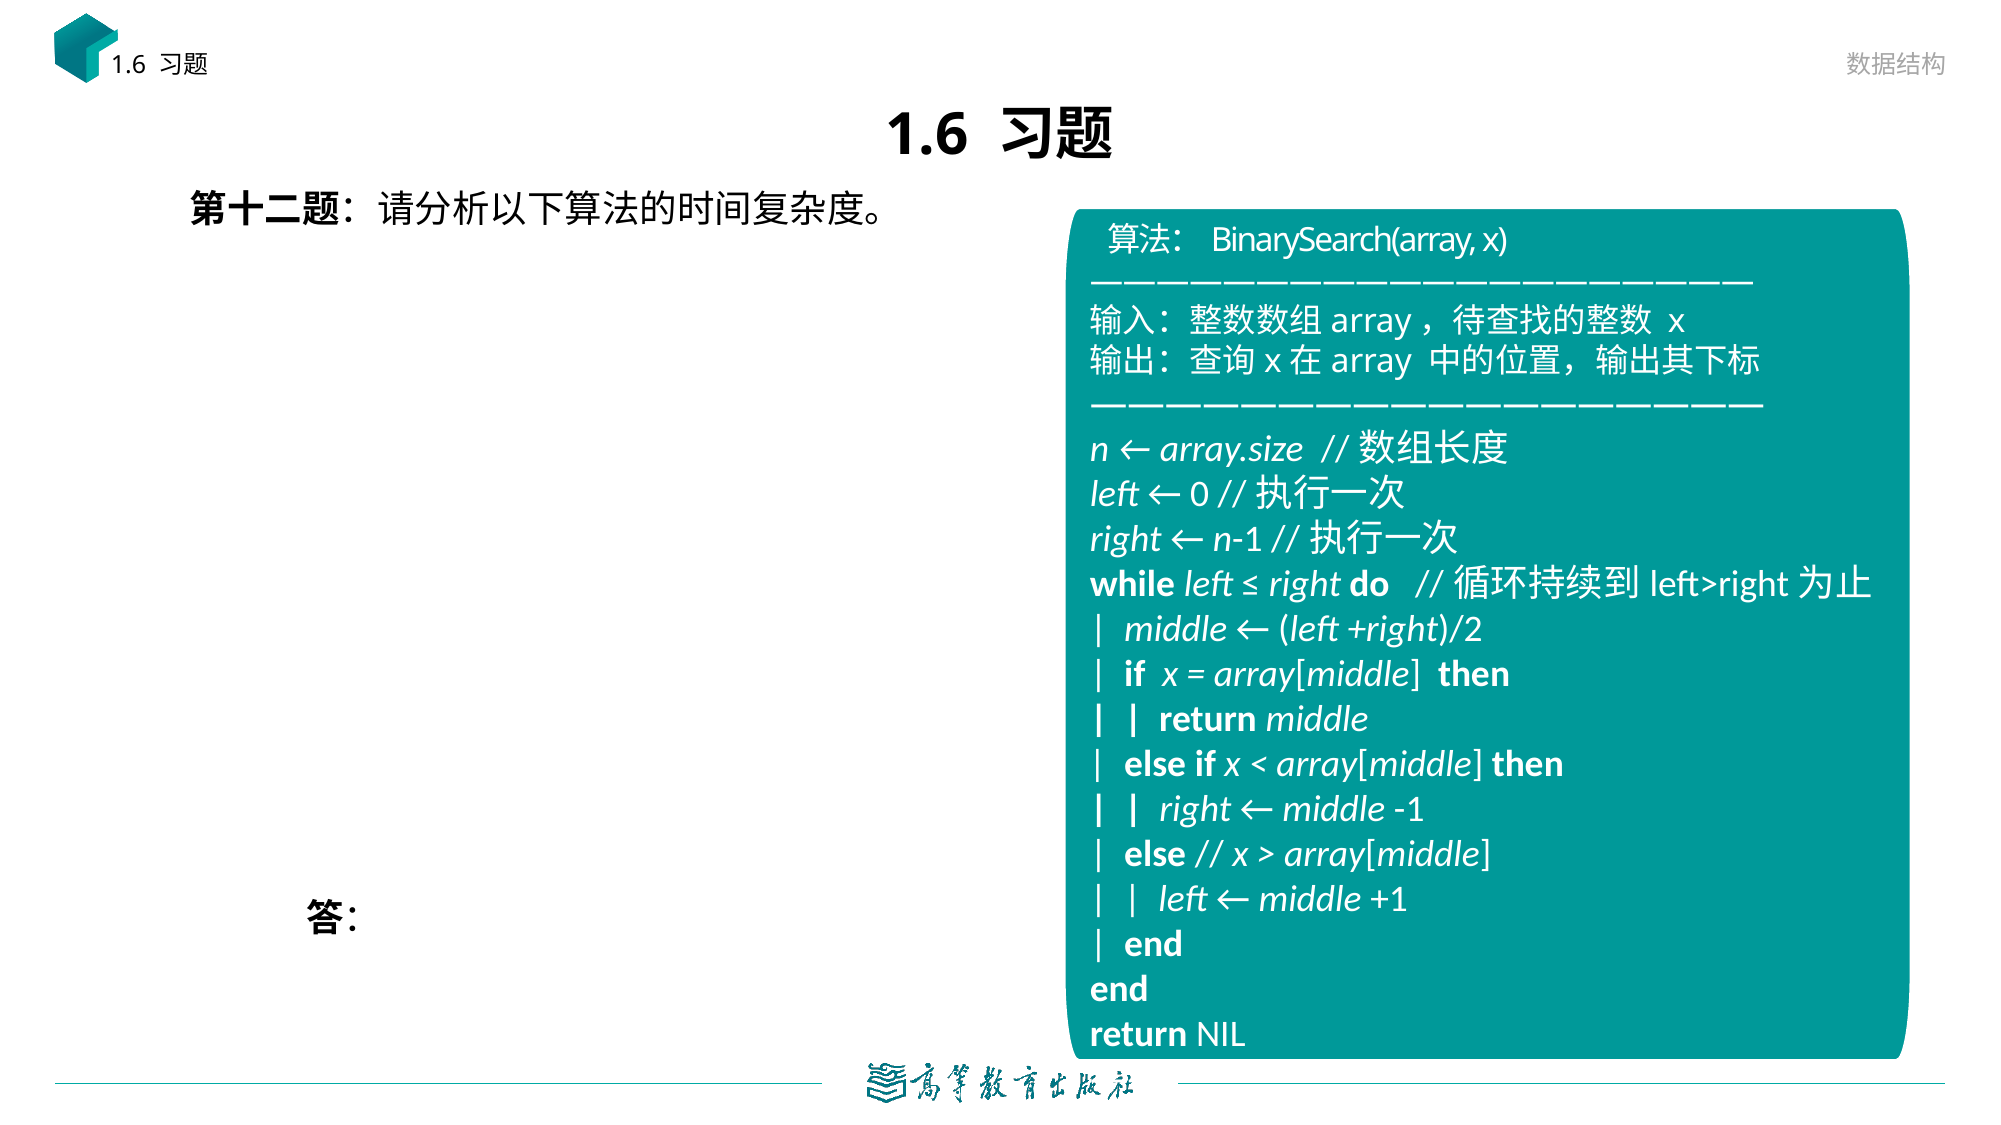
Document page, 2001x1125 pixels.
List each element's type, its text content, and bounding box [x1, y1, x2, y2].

title 1.6 习题 [137, 92, 1863, 178]
list 数据结构 [1115, 32, 1962, 86]
text_box 第十二题：请分析以下算法的时间复杂度。 [175, 177, 1703, 238]
text_box —————————————————— 算法：BinarySearch(array, x) ———————————————————— 输入：整数数组array，待查找的整数 x 输出：查询x在array 中的位置，输出其下标 —————————————————— n ← array.size //数组长度 left ← 0 //执行一次 right ← n-1 //执行一次 while left ≤ right do //循环持续到left>right为止 | middle ← (left +right)/2 | if x = array[middle] then | | return middle | else if x < array[middle] then | | right ← middle -1 | else // x > array[middle] | | left ← middle +1 | end end return NIL ———————— [1063, 207, 1912, 1062]
subtitle 1.6 习题 [95, 44, 894, 99]
picture [867, 1063, 1133, 1103]
